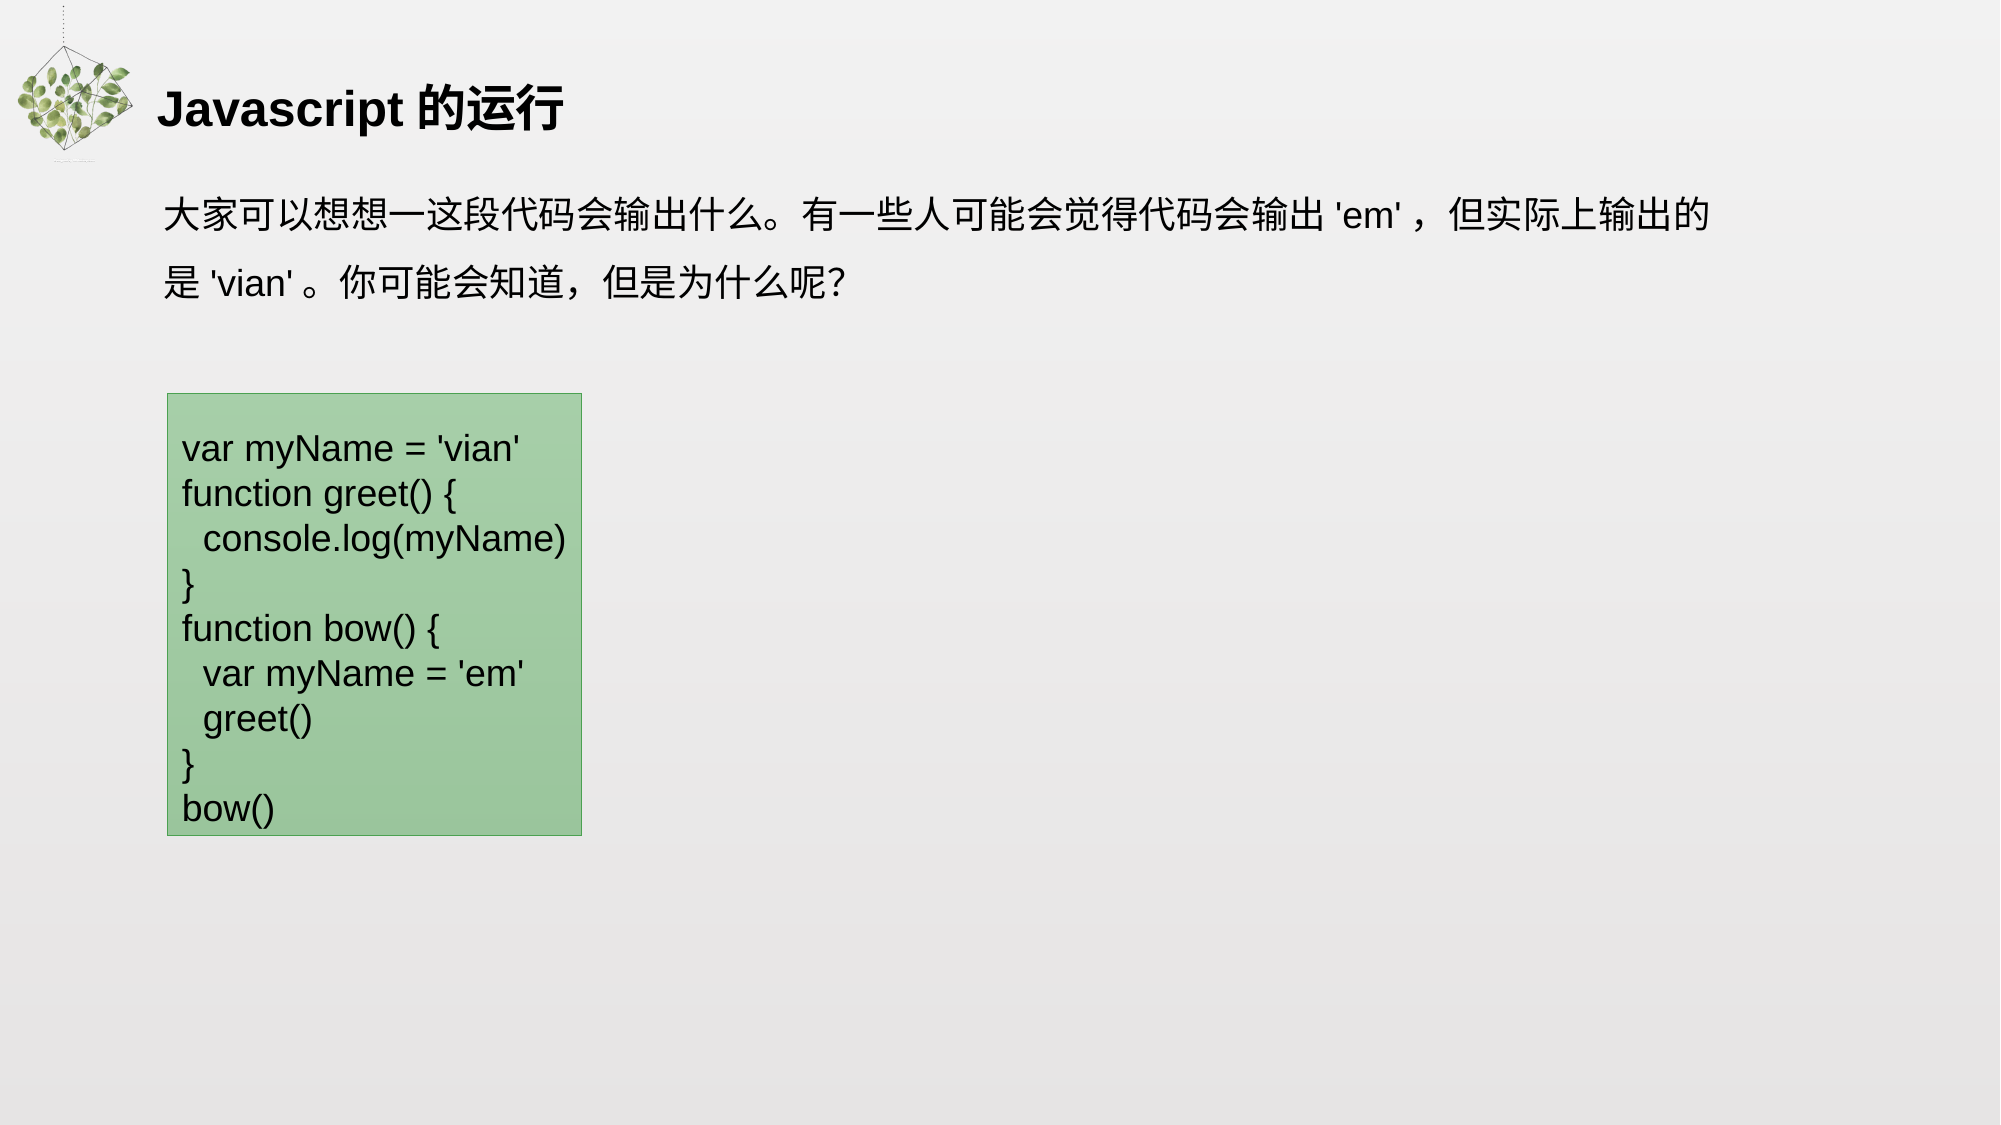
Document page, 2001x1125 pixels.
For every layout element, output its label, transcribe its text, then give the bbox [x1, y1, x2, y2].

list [0, 0, 149, 179]
text_box var myName = 'vian' function greet() { console.log(myName) } function bow() { var myName = 'em' greet() } bow() [167, 393, 582, 836]
title Javascript的运行 [149, 62, 1851, 150]
text_box 大家可以想想一这段代码会输出什么。有一些人可能会觉得代码会输出'em'，但实际上输出的是'vian'。你可能会知道，但是为什么呢？ [148, 161, 1850, 311]
